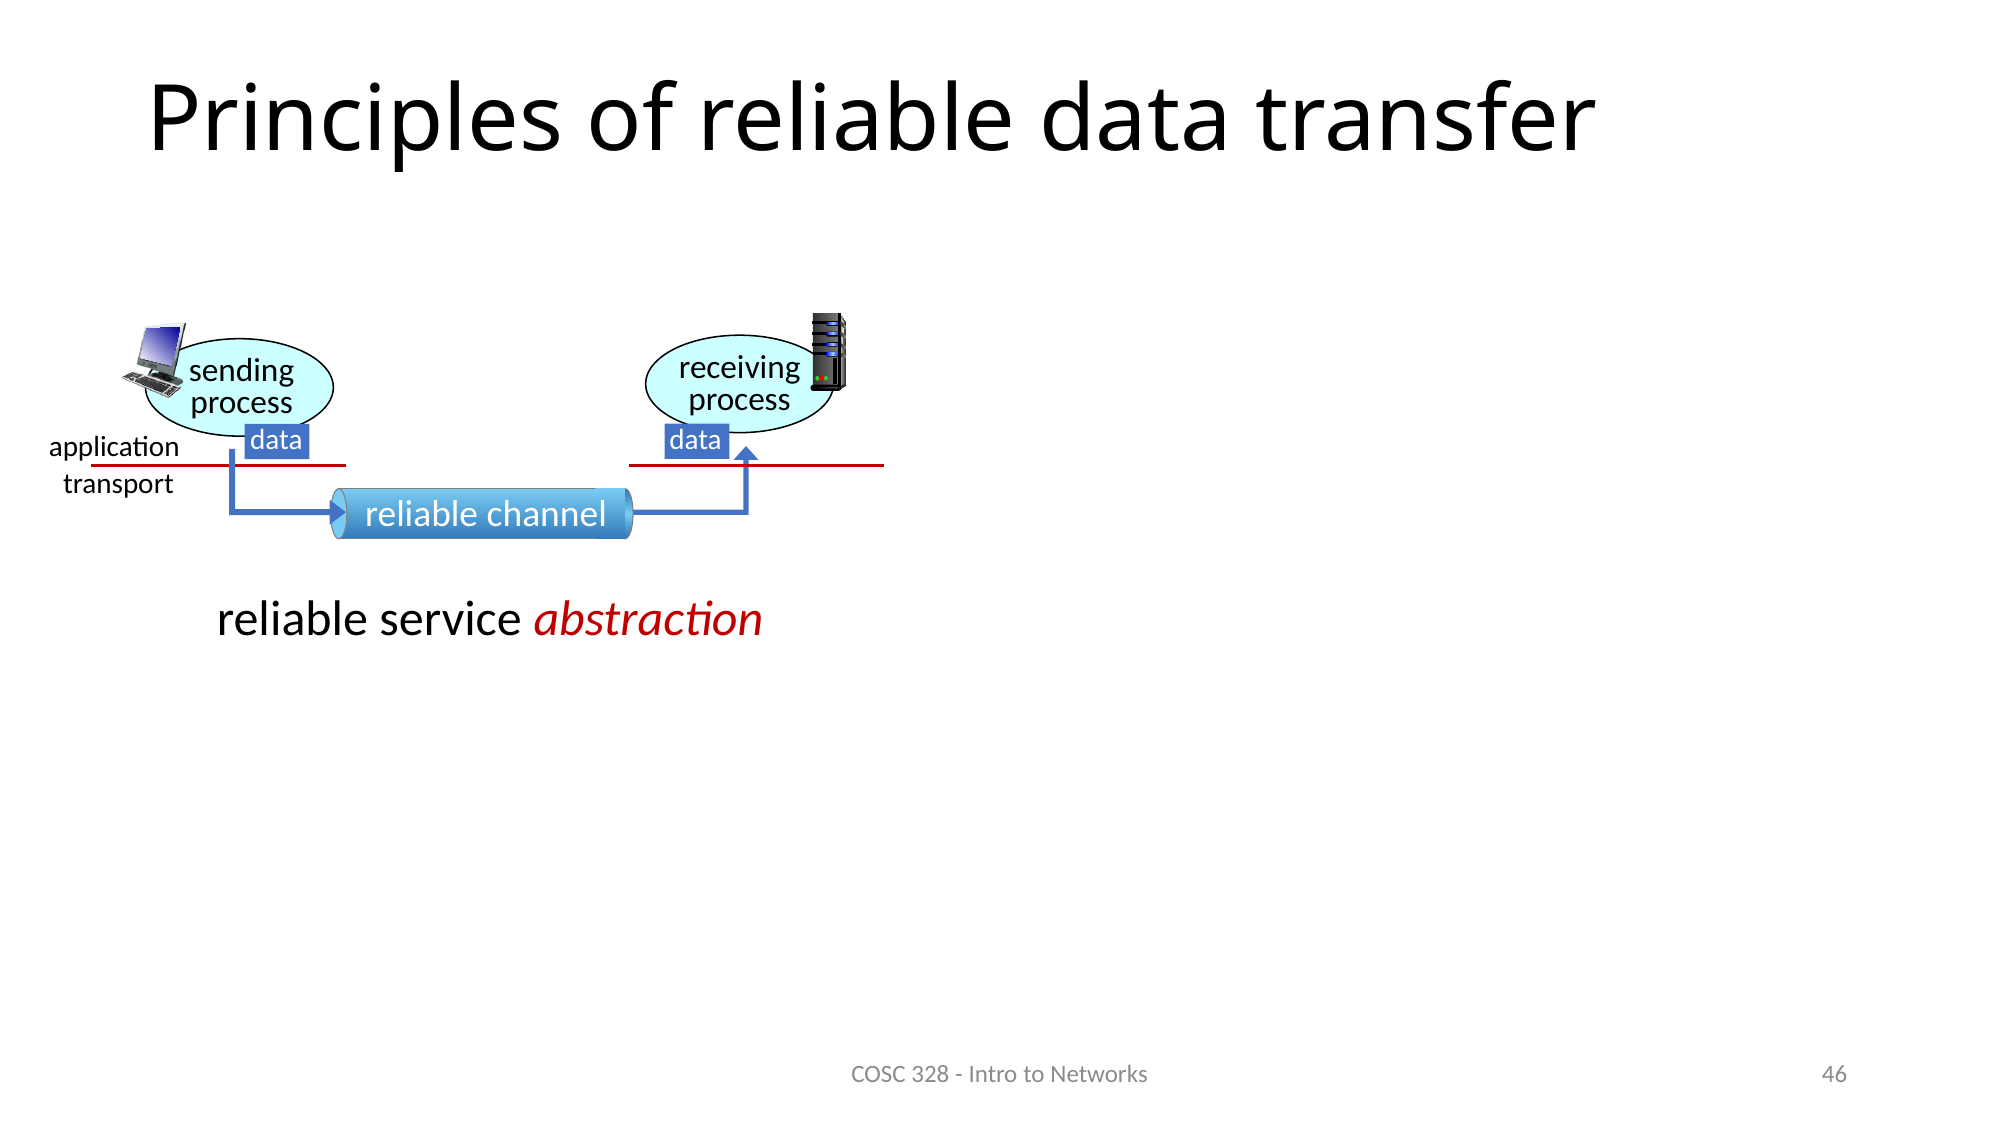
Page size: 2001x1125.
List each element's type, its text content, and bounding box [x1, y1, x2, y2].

footer COSC 328 - Intro to Networks [662, 1042, 1338, 1103]
slide_number 46 [1412, 1042, 1863, 1103]
title Principles of reliable data transfer [131, 47, 1952, 195]
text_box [39, 313, 884, 654]
